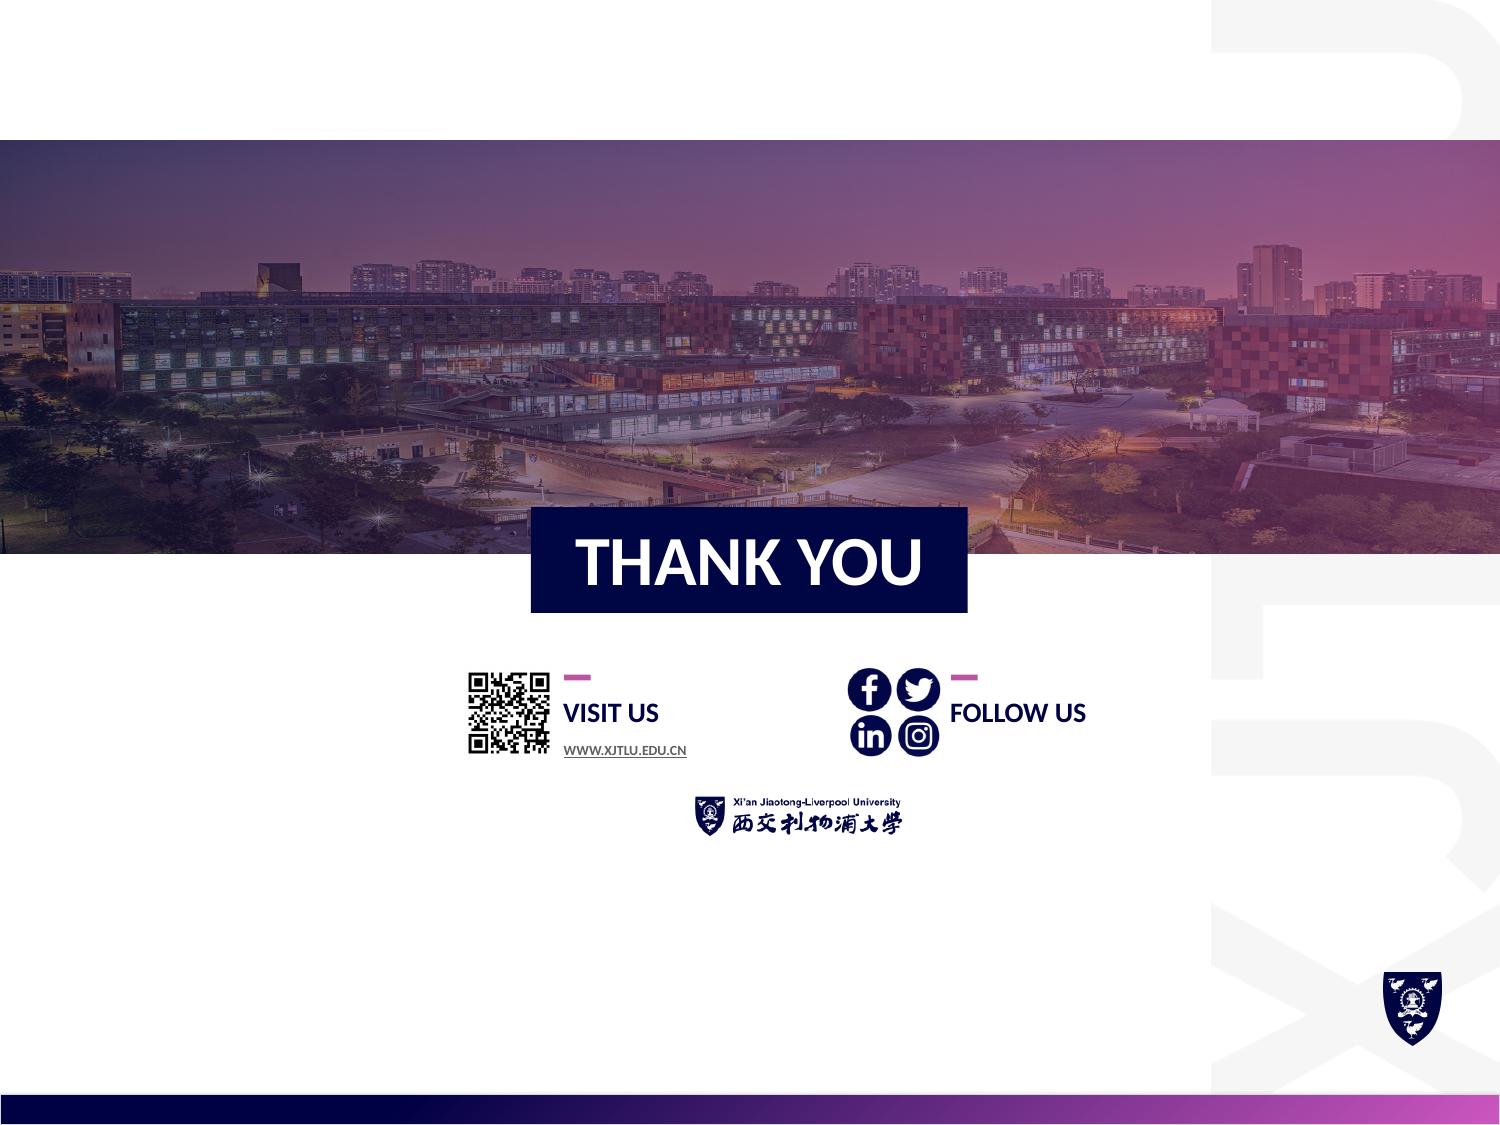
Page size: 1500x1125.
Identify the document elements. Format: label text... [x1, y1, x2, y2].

picture [0, 140, 1500, 554]
text_box www.xjtlu.edu.cn [555, 722, 944, 811]
picture [1383, 972, 1442, 1046]
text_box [846, 667, 943, 759]
picture [463, 667, 556, 759]
text_box [562, 672, 593, 683]
text_box FOLLOW us [944, 691, 1331, 780]
text_box THANK YOU [391, 563, 1109, 625]
text_box [949, 672, 980, 683]
picture [688, 791, 905, 839]
text_box Visit us [559, 692, 841, 722]
